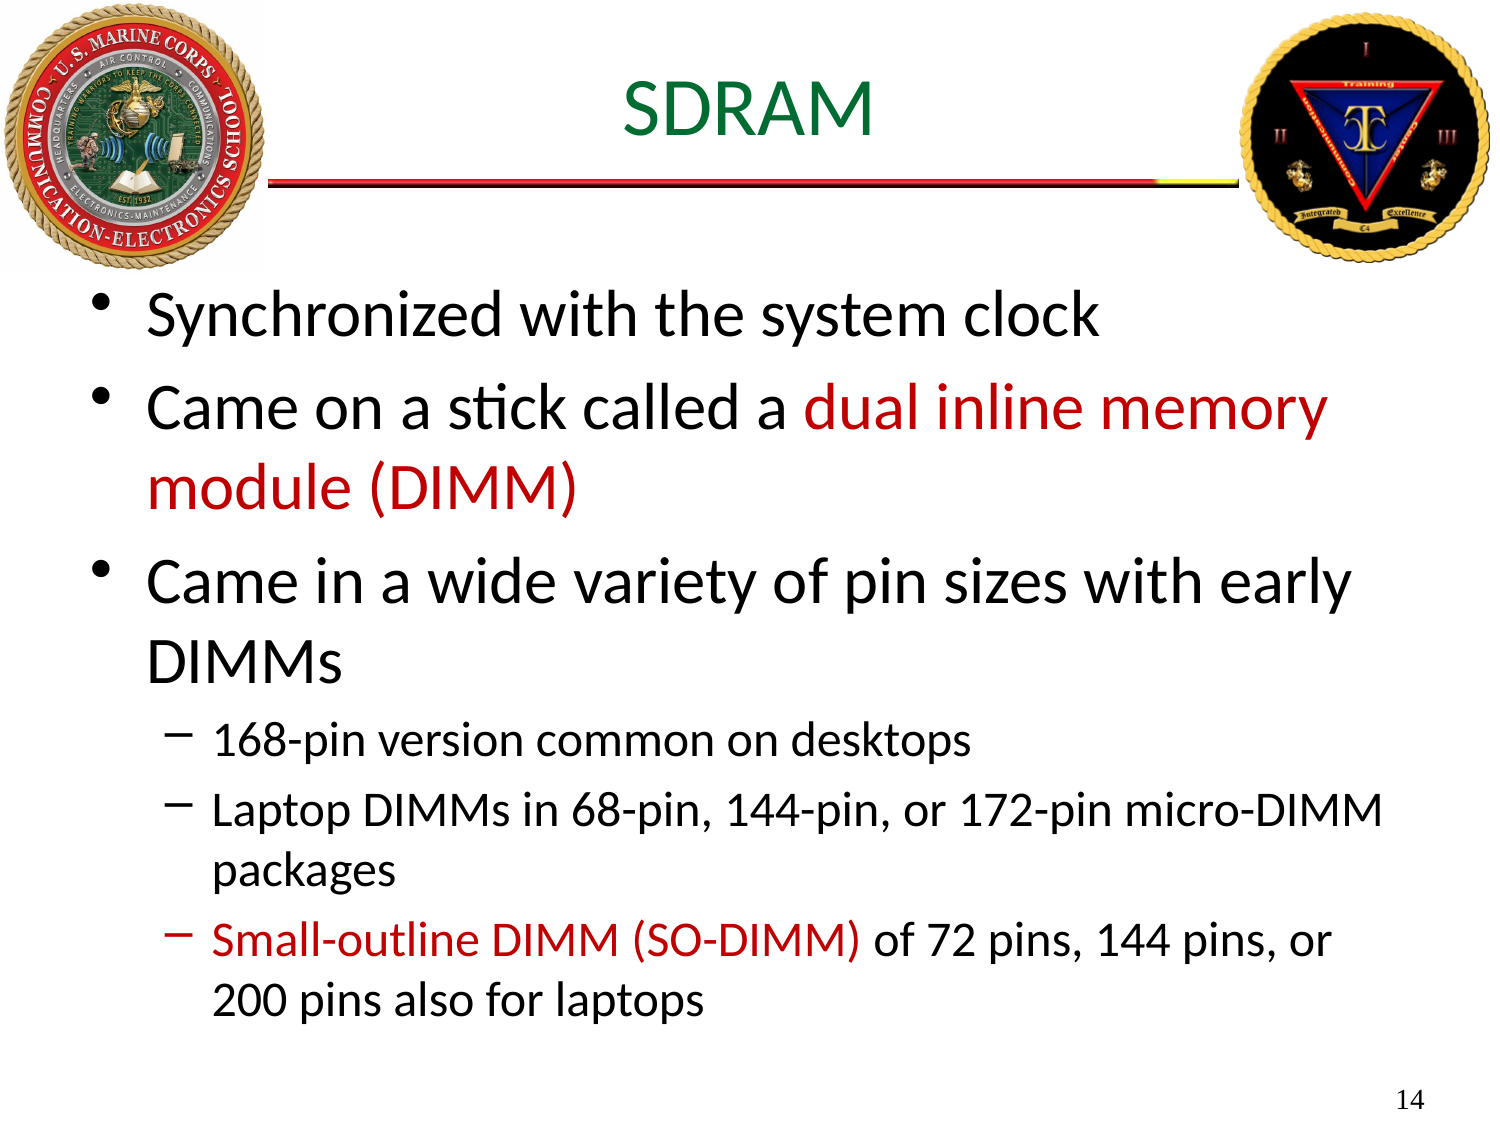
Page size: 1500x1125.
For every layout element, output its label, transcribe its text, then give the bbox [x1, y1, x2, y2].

picture [1239, 12, 1490, 263]
list Synchronized with the system clock Came on a stick called a dual inline memory module (DIMM) Came in a wide variety of pin sizes with early DIMMs 168-pin version common on desktops Laptop DIMMs in 68-pin, 144-pin, or 172-pin micro-DIMM packages Small-outline DIMM (SO-DIMM) of 72 pins, 144 pins, or 200 pins also for laptops [75, 262, 1425, 1005]
picture [0, 0, 268, 274]
title SDRAM [75, 45, 1425, 233]
